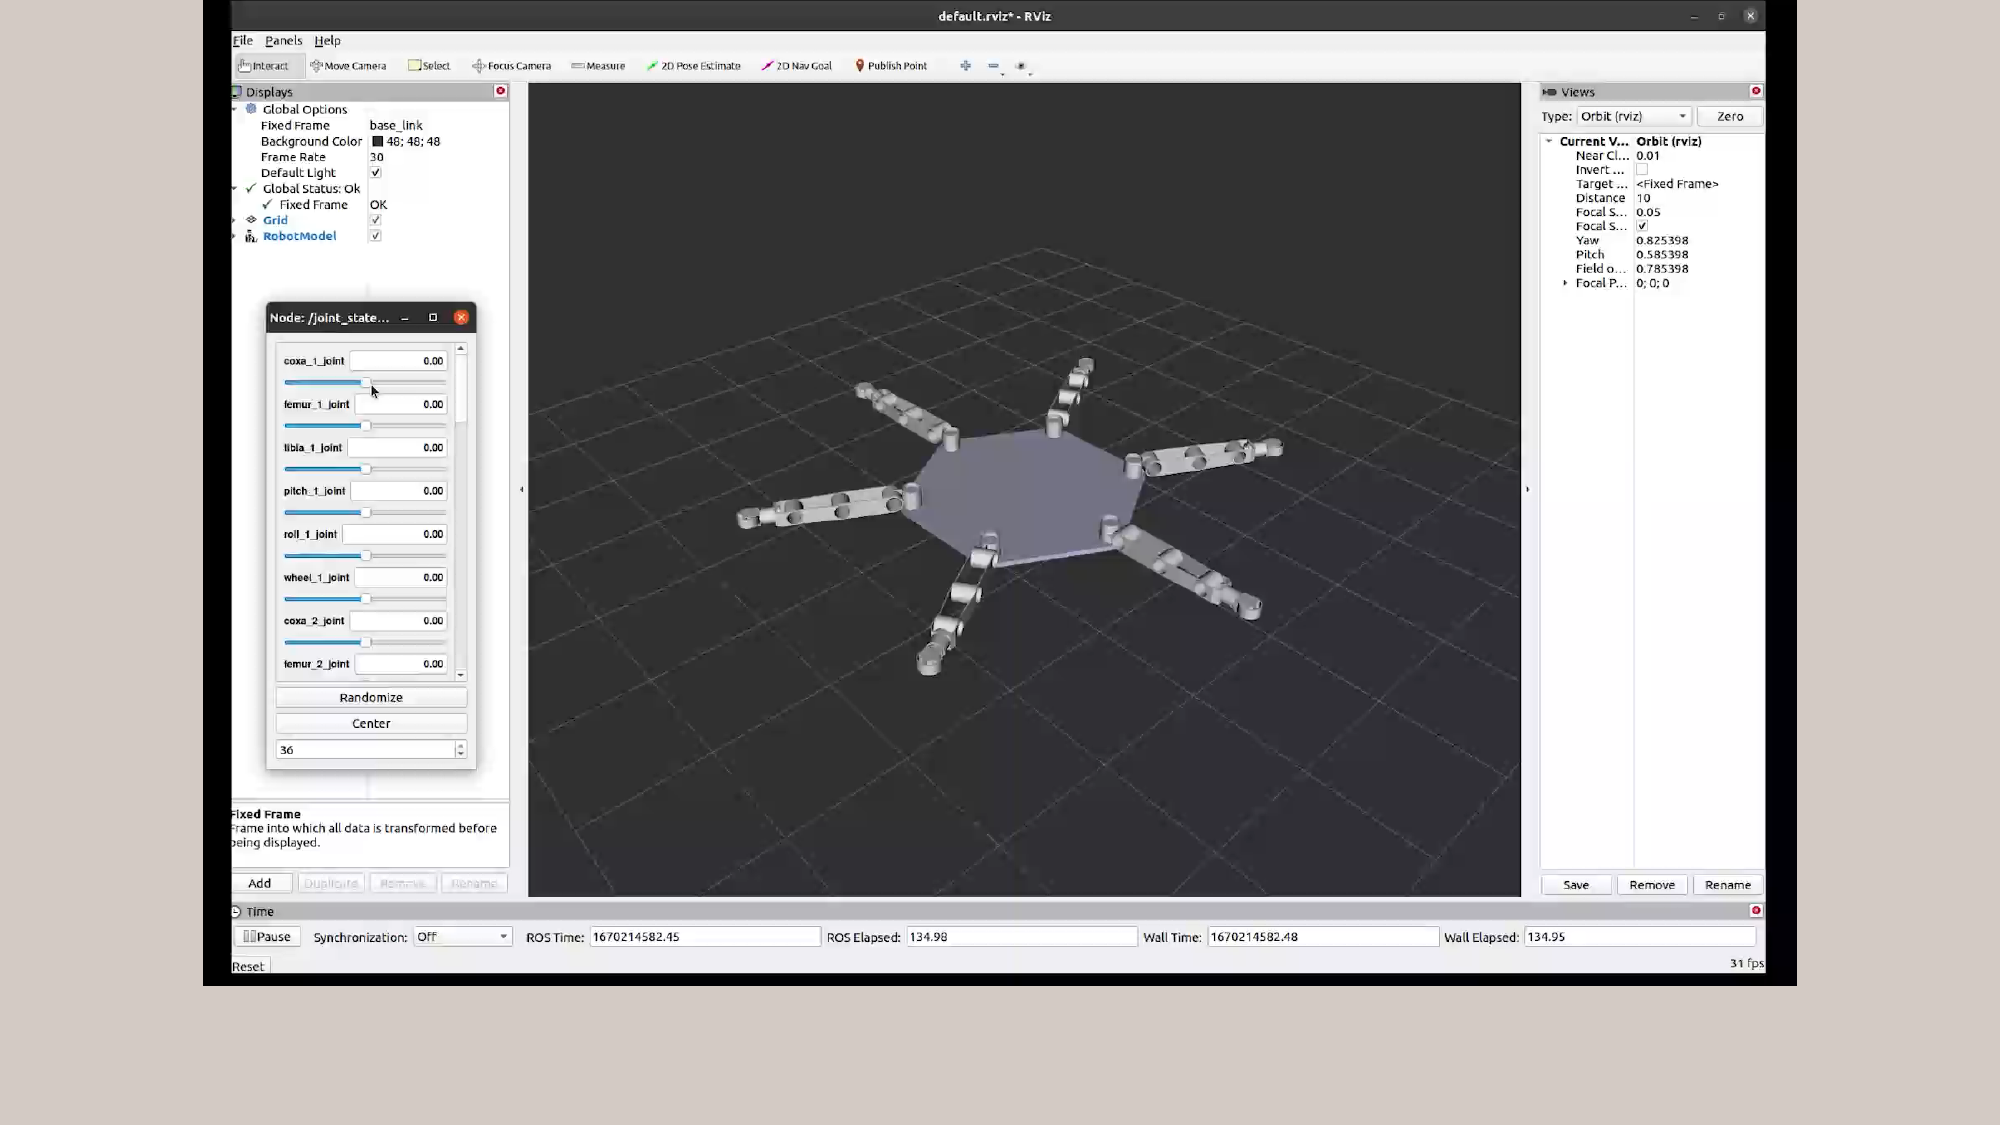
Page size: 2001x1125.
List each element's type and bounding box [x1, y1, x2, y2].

text_box [207, 0, 1794, 984]
